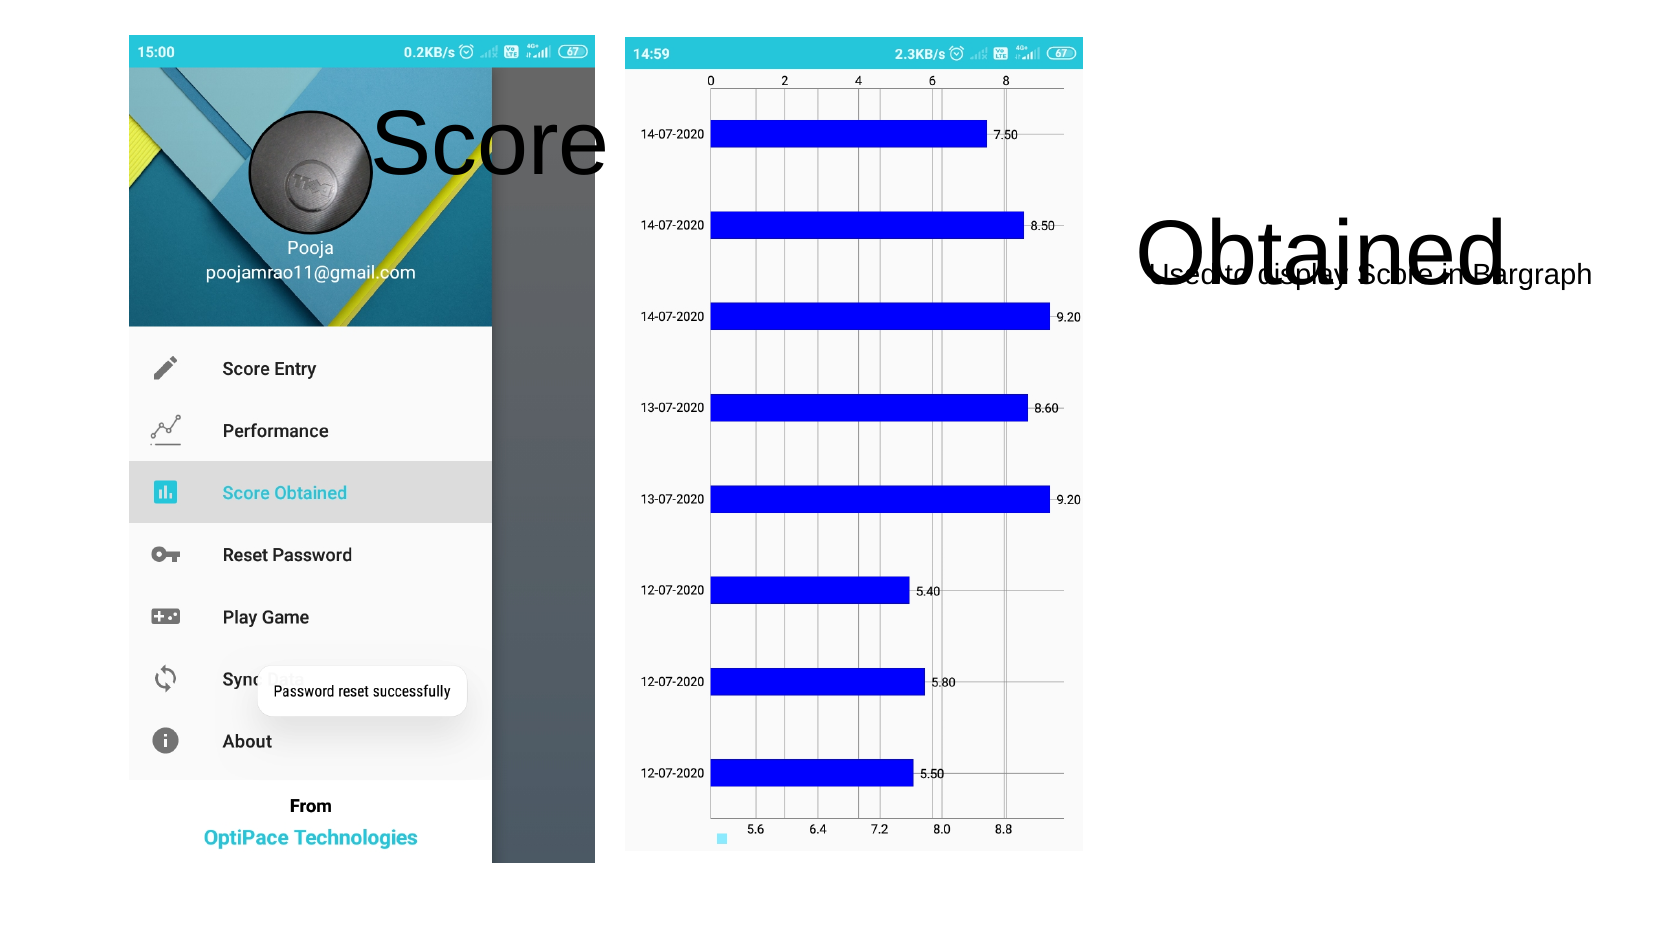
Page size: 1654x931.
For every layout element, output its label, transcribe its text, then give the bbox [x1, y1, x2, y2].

text_box Score Obtained [597, 35, 1607, 241]
picture [625, 37, 1084, 851]
text_box Score Obtained [118, 35, 127, 241]
picture [129, 35, 596, 863]
text_box Used to display Score in Bargraph [1133, 247, 1654, 331]
